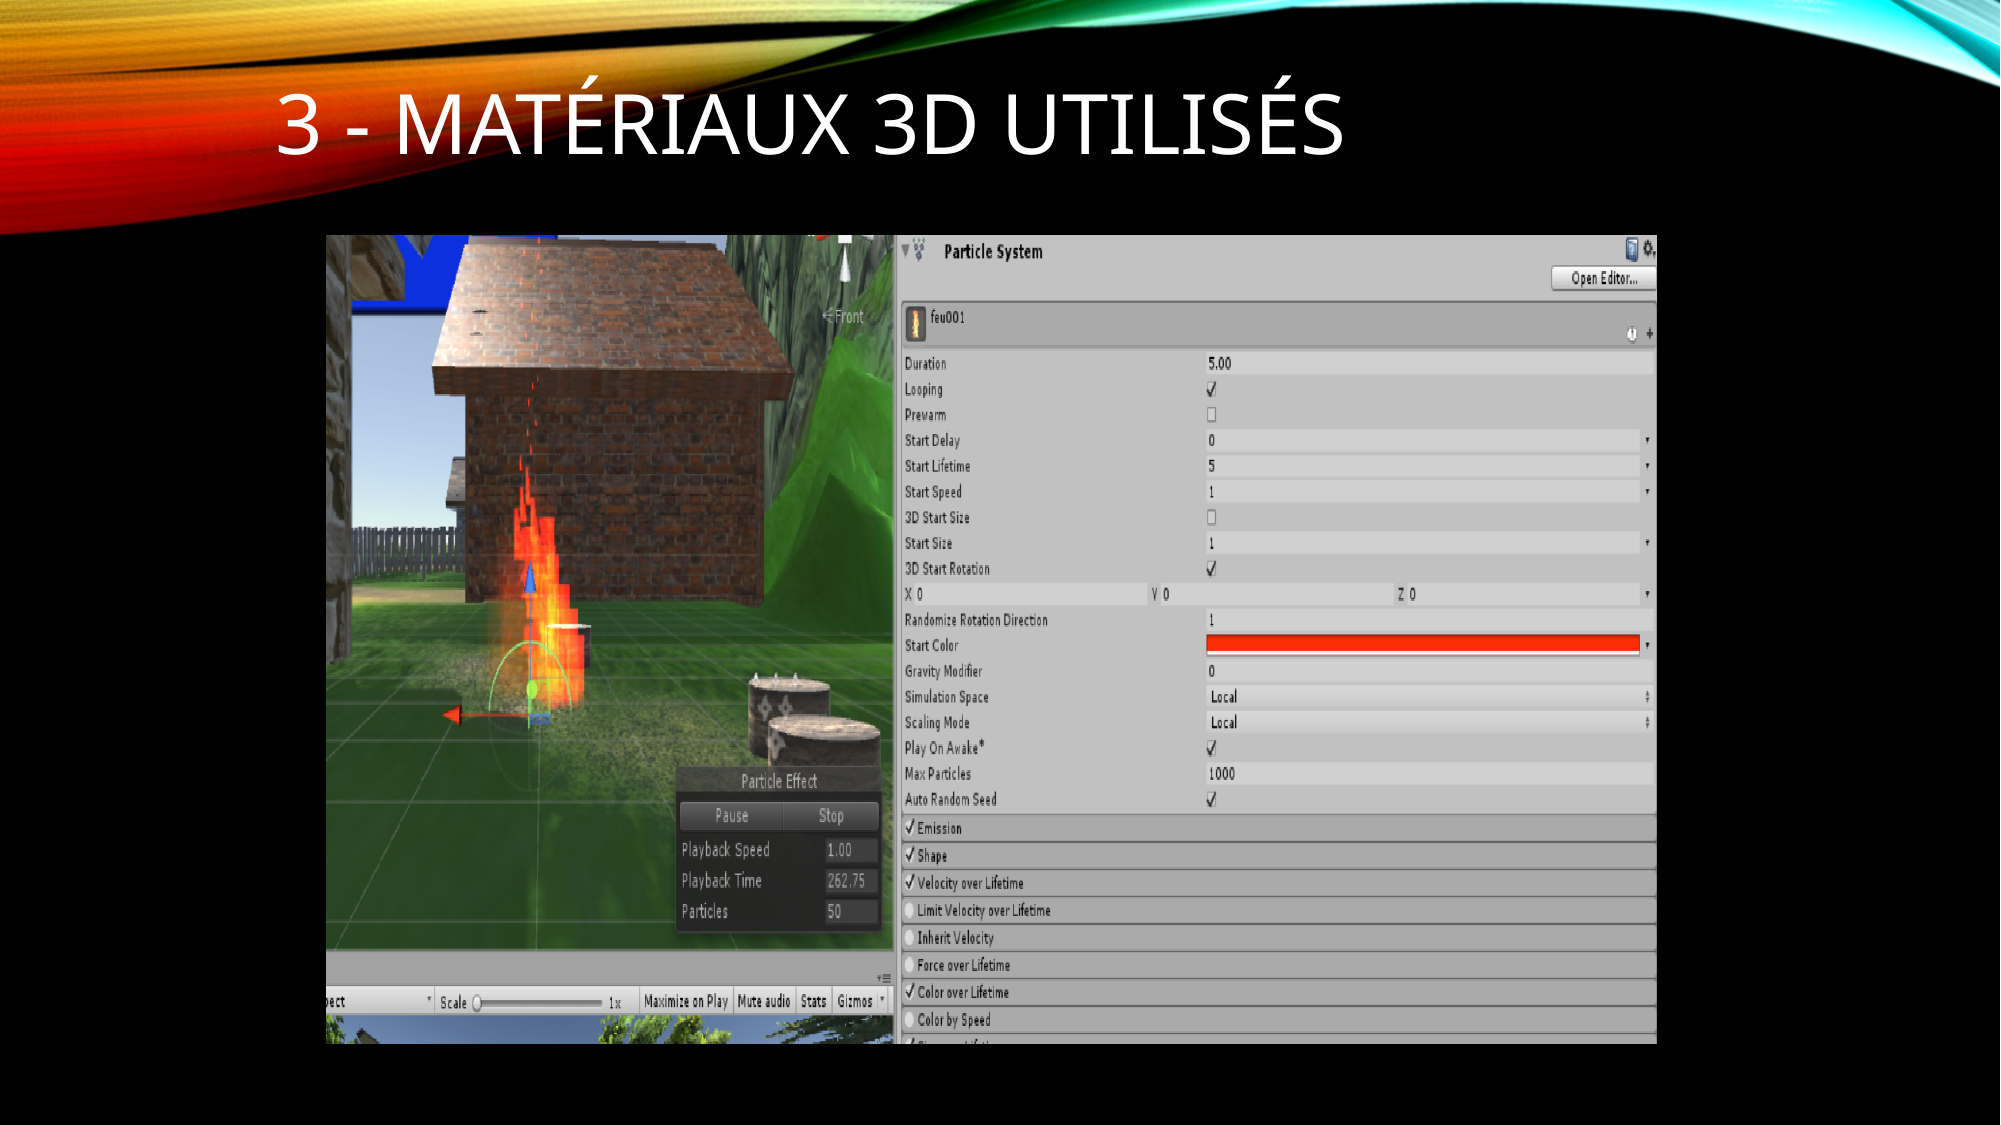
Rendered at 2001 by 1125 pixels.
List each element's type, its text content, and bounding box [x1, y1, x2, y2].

title 3 - Matériaux 3D utilisés [255, 63, 1363, 192]
picture [0, 0, 2000, 1045]
